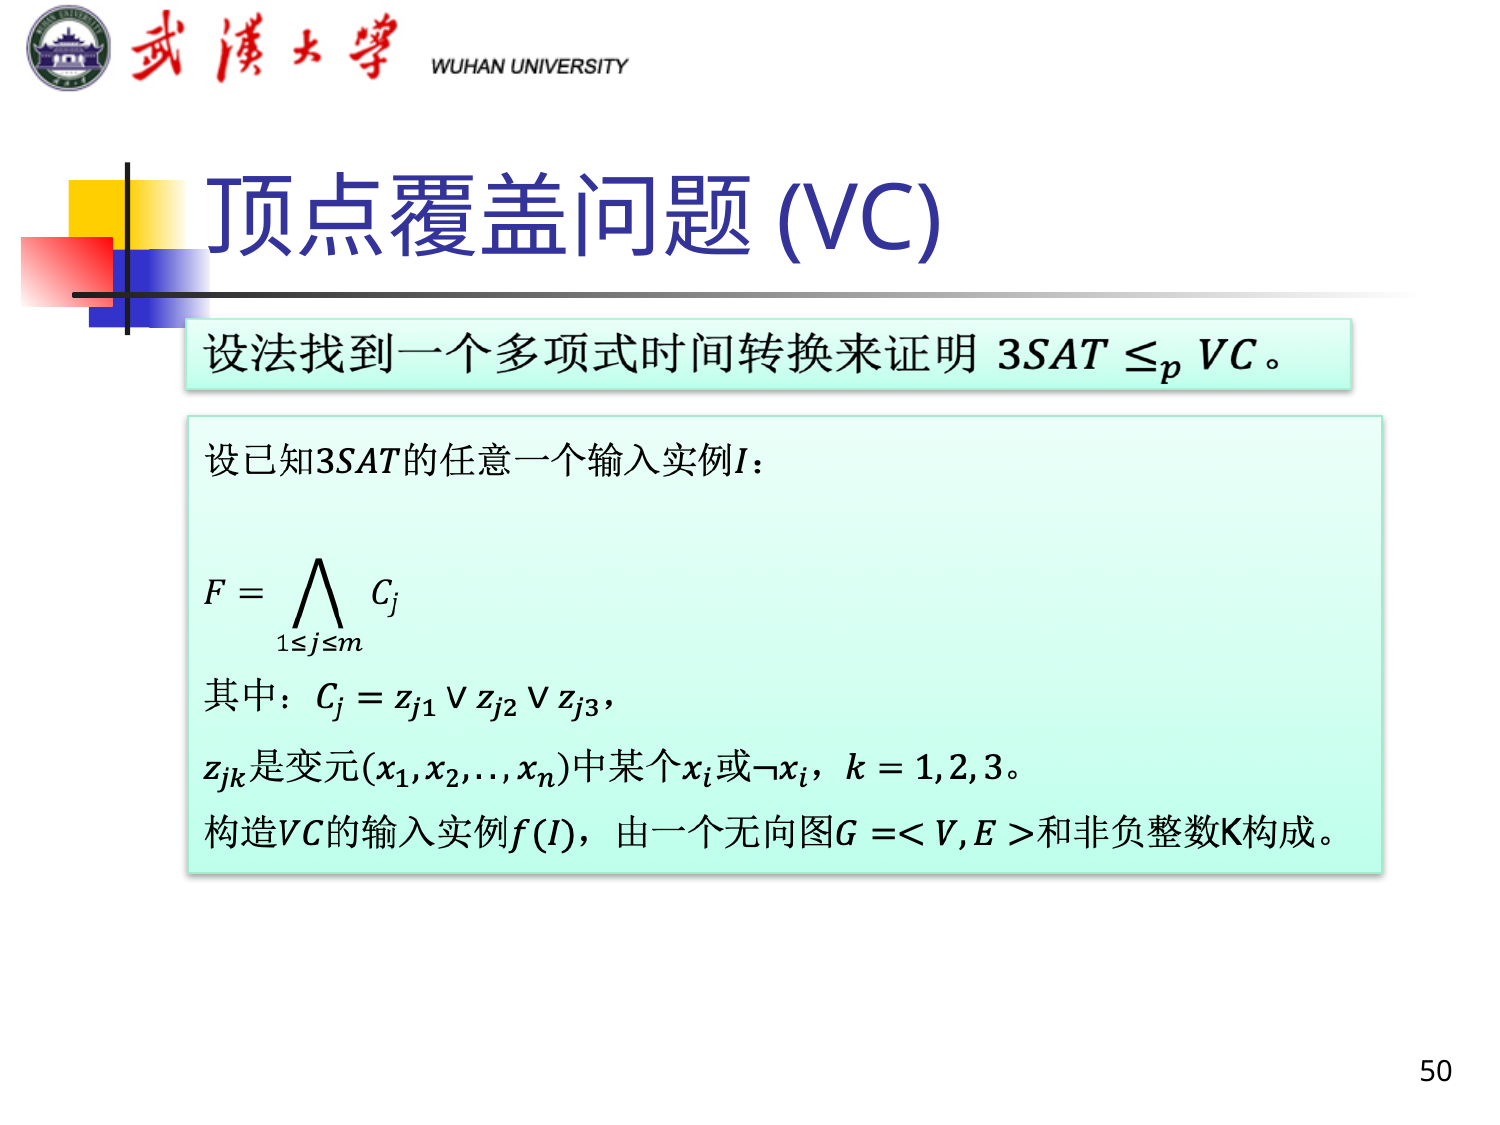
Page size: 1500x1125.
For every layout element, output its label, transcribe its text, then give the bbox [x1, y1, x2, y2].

text_box [173, 411, 1389, 884]
slide_number 50 [1155, 1024, 1468, 1100]
picture [163, 304, 1358, 412]
picture [0, 0, 643, 93]
title 顶点覆盖问题(VC) [188, 35, 1468, 275]
